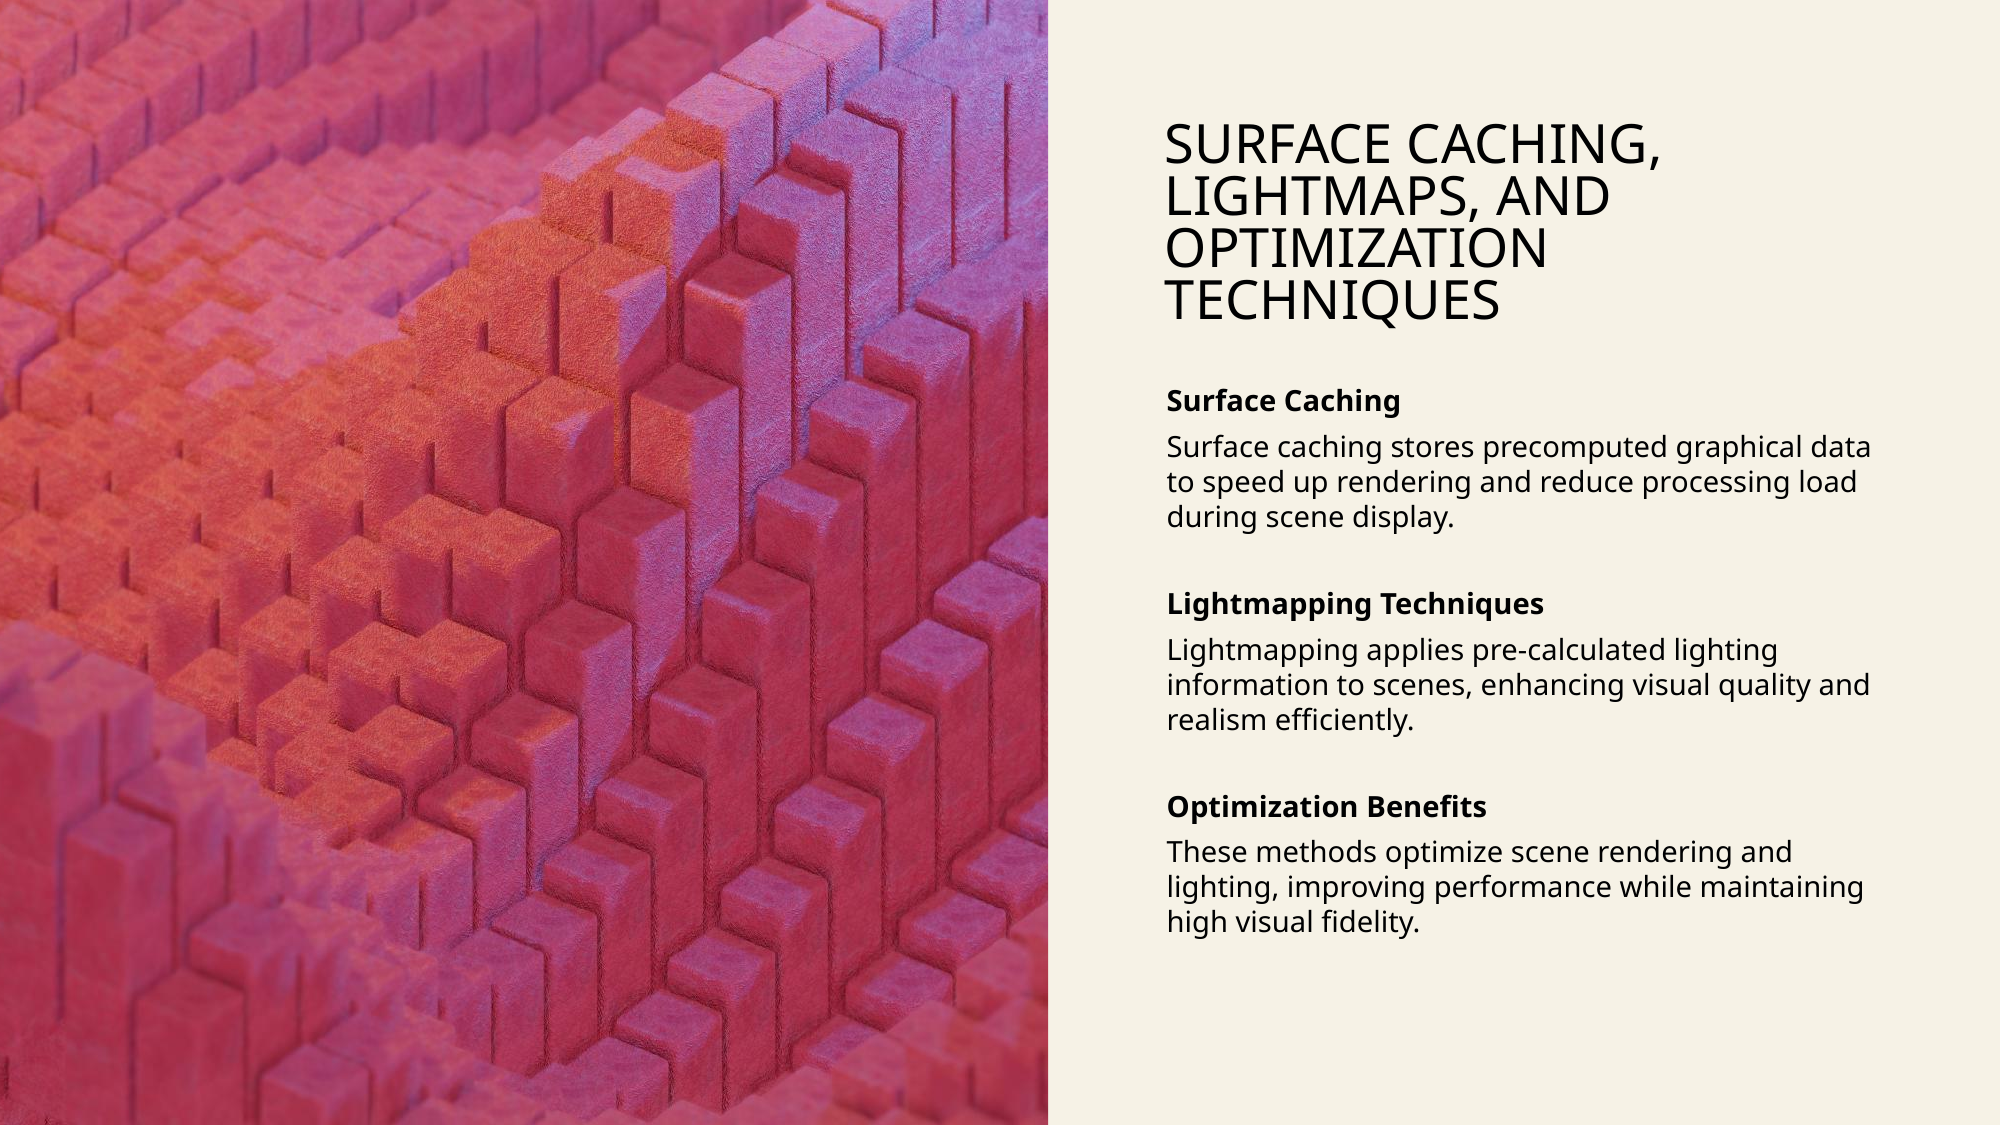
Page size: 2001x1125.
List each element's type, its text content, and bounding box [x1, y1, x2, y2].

title Surface Caching, Lightmaps, and Optimization Techniques [1149, 112, 1899, 338]
picture [0, 0, 1049, 1125]
list Surface Caching Surface caching stores precomputed graphical data to speed up rendering and reduce processing load during scene display. Lightmapping Techniques Lightmapping applies pre-calculated lighting information to scenes, enhancing visual quality and realism efficiently. Optimization Benefits These methods optimize scene rendering and lighting, improving performance while maintaining high visual fidelity. [1151, 375, 1900, 1013]
